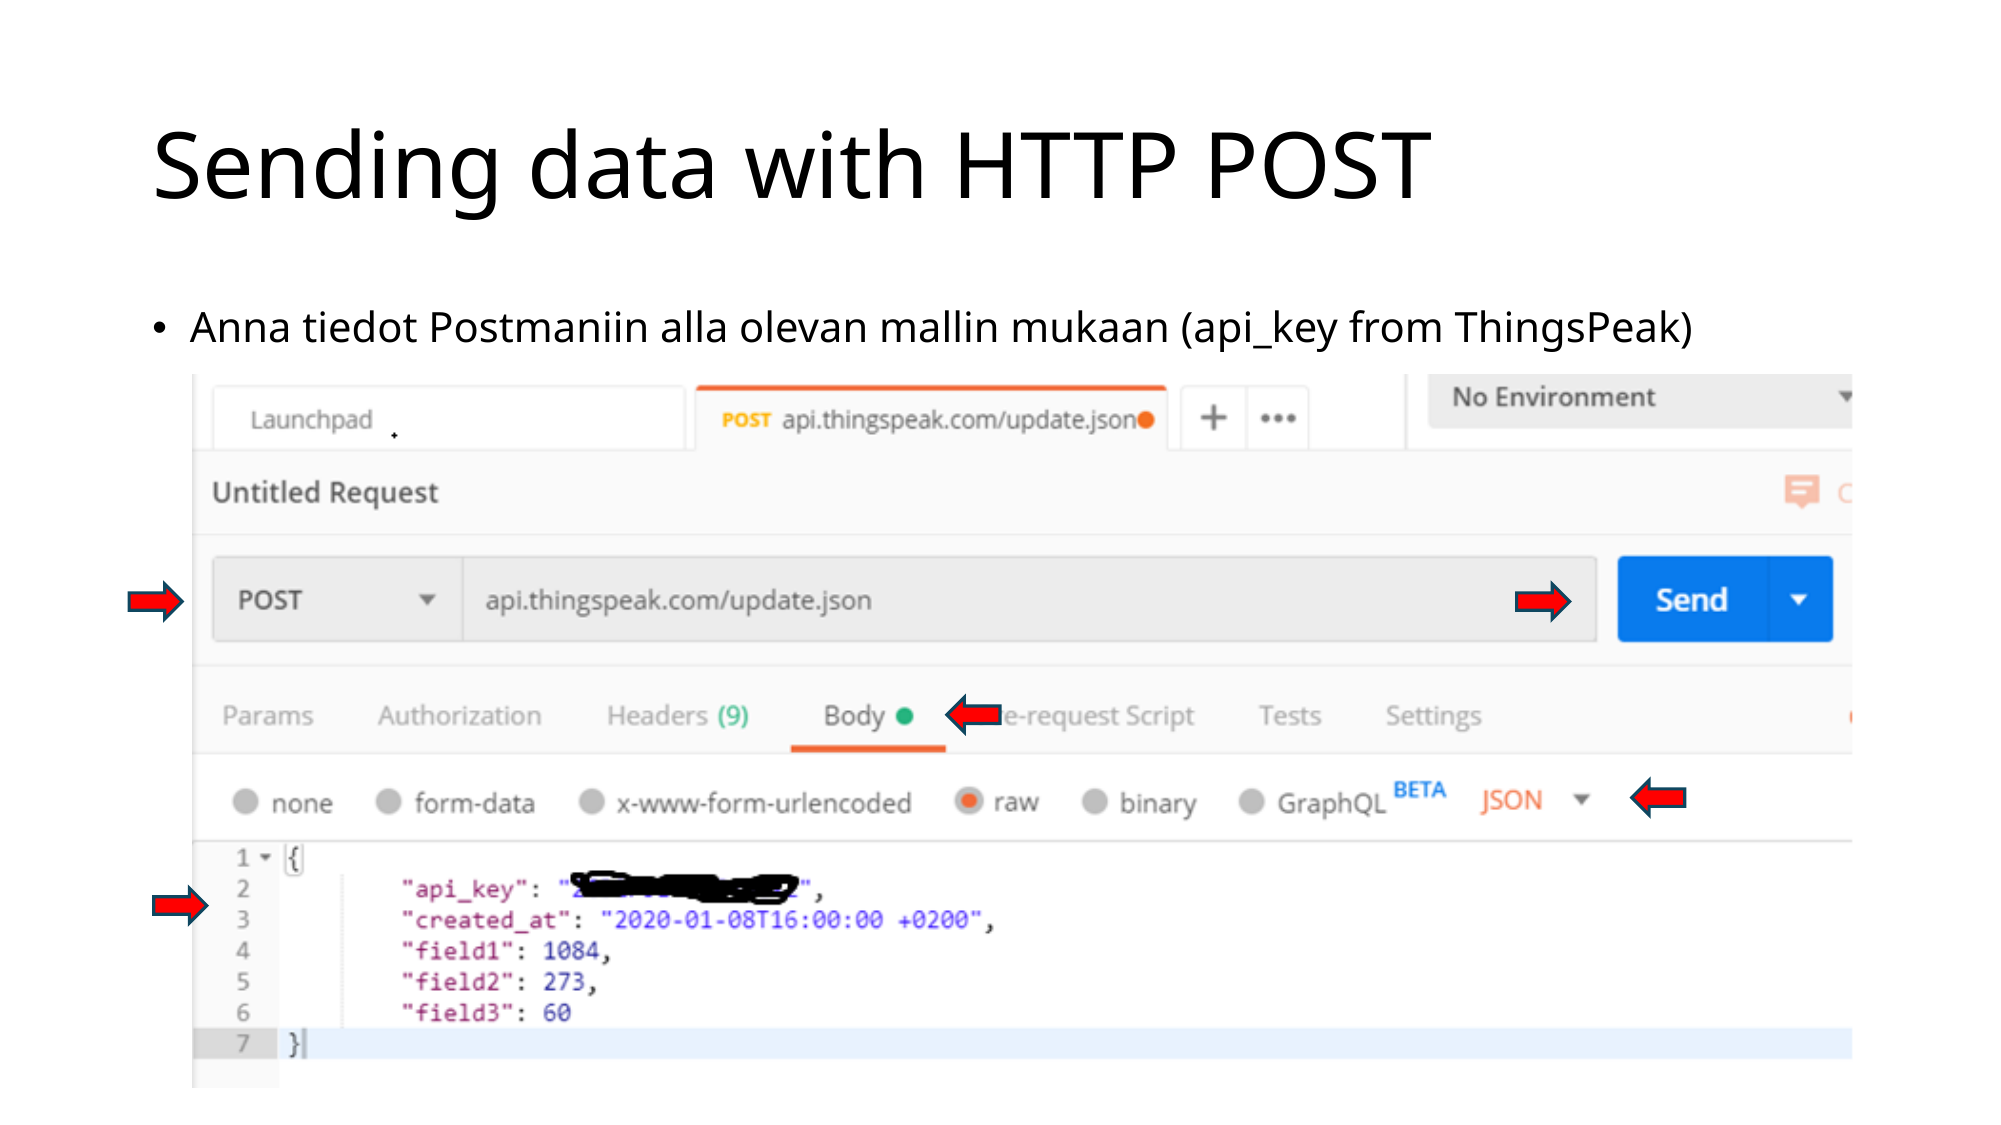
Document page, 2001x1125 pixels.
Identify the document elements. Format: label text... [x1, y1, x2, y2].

picture [192, 373, 1865, 1089]
title Sending data with HTTP POST [137, 59, 1863, 278]
text_box [152, 884, 192, 927]
text_box [127, 580, 185, 623]
list Anna tiedot Postmaniin alla olevan mallin mukaan (api_key from ThingsPeak) [137, 299, 1863, 1014]
